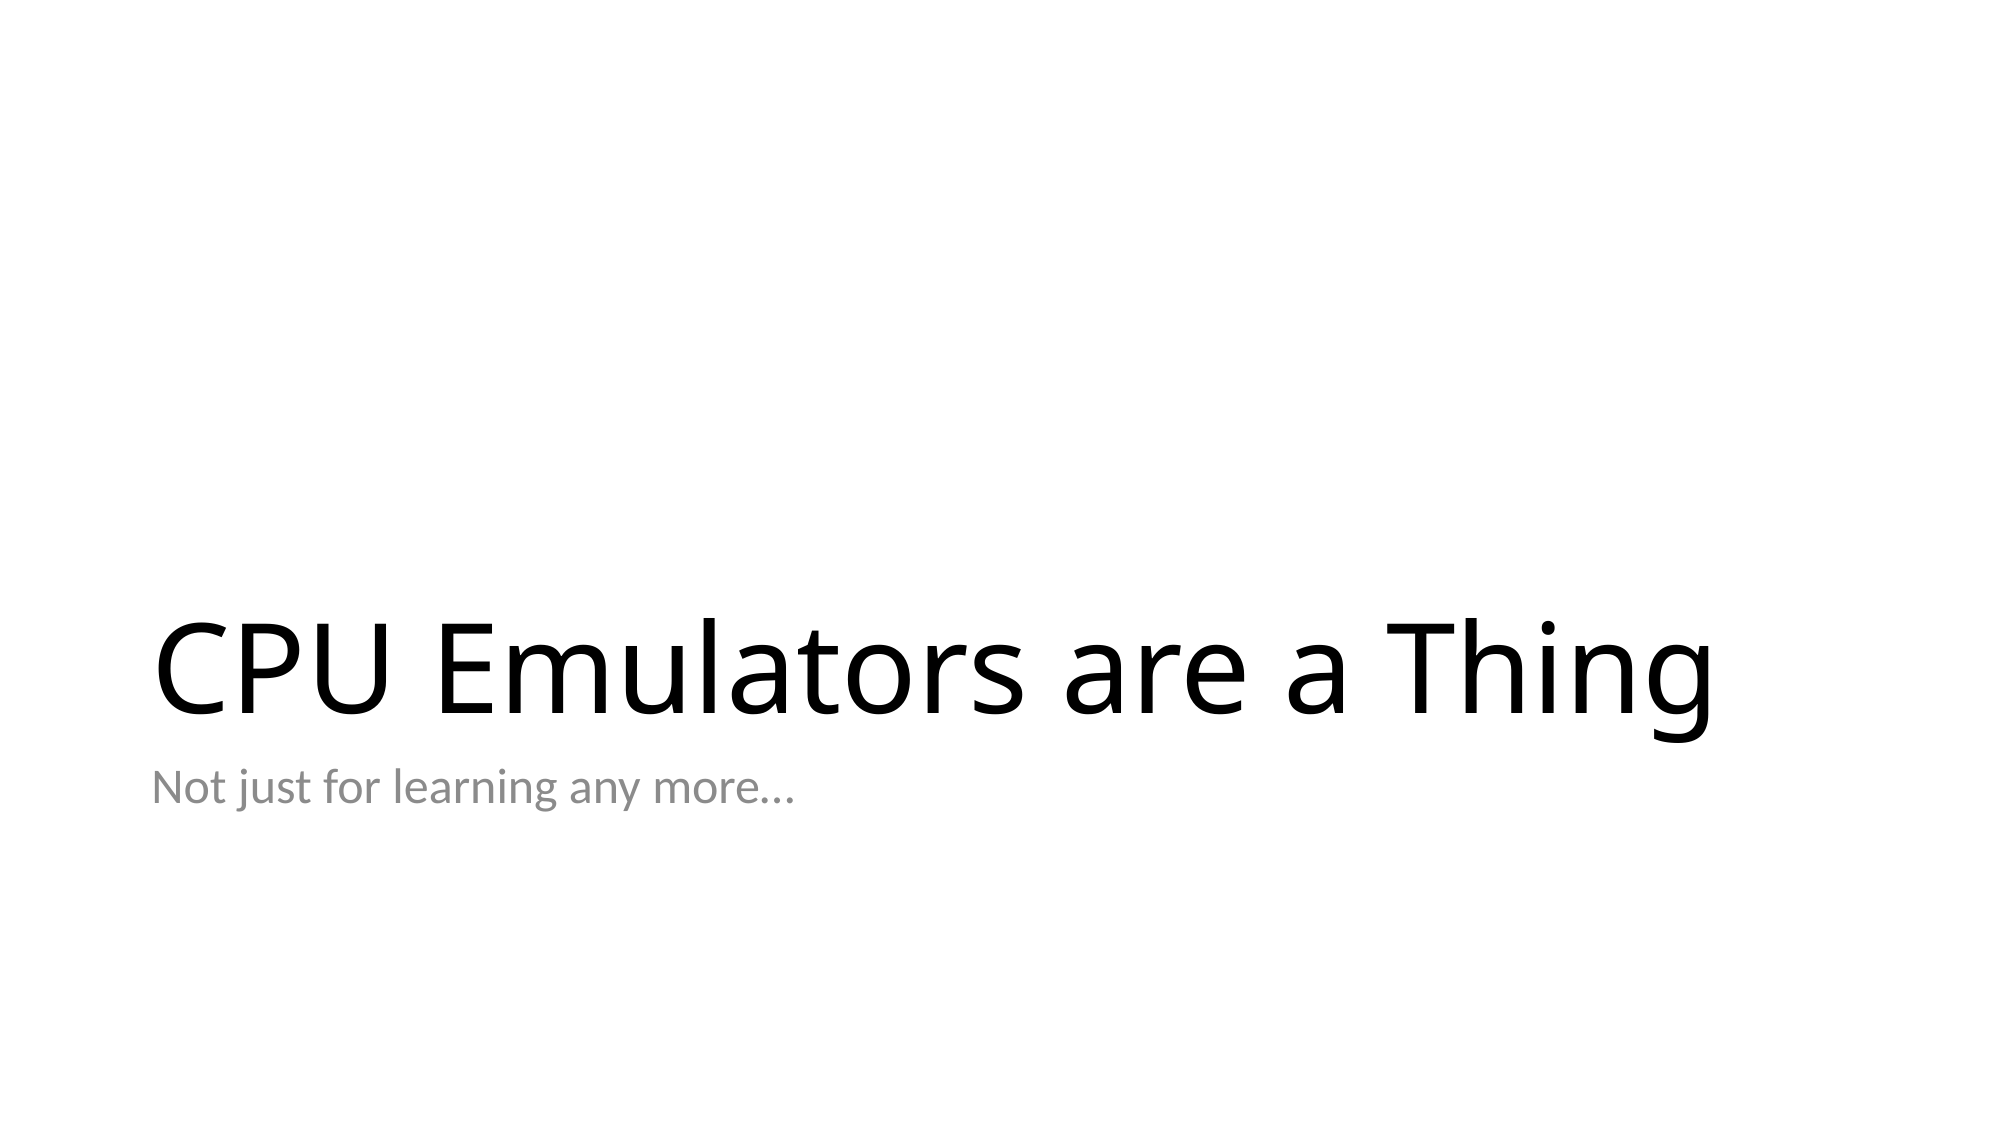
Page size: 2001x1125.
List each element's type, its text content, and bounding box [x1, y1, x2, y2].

list Not just for learning any more… [136, 752, 1862, 999]
title CPU Emulators are a Thing [136, 280, 1862, 749]
